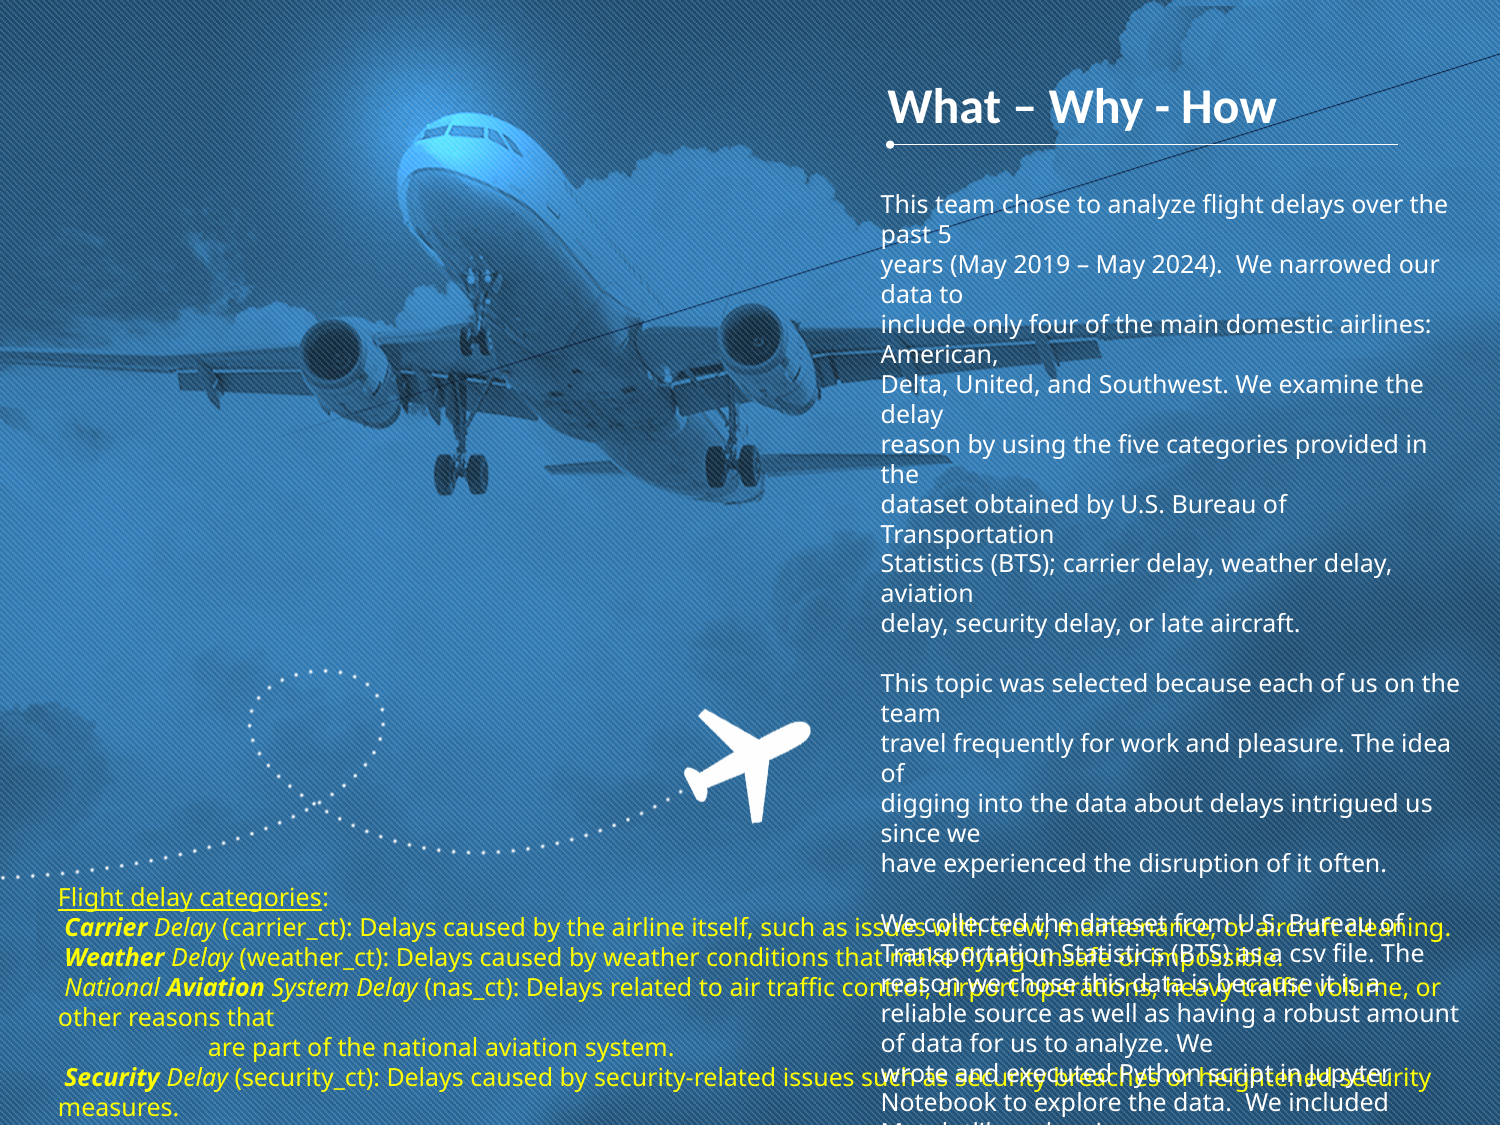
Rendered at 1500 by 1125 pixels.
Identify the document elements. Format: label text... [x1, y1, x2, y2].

text_box Flight delay categories: Carrier Delay (carrier_ct): Delays caused by the airline itself, such as issues with crew, maintenance, or aircraft cleaning. Weather Delay (weather_ct): Delays caused by weather conditions that make flying unsafe or impossible. National Aviation System Delay (nas_ct): Delays related to air traffic control, airport operations, heavy traffic volume, or other reasons that are part of the national aviation system. Security Delay (security_ct): Delays caused by security-related issues such as security breaches or heightened security measures. Late Aircraft Delay (late_aircraft_ct): Delays caused by a previous flight arriving late (can be combination of reasons), which impacts the departure of the subsequent flight. [43, 874, 865, 1125]
picture [0, 0, 1500, 1125]
text_box This team chose to analyze flight delays over the past 5 years (May 2019 – May 2024). We narrowed our data to include only four of the main domestic airlines: American, Delta, United, and Southwest. We examine the delay reason by using the five categories provided in the dataset obtained by U.S. Bureau of Transportation Statistics (BTS); carrier delay, weather delay, aviation delay, security delay, or late aircraft. This topic was selected because each of us on the team travel frequently for work and pleasure. The idea of digging into the data about delays intrigued us since we have experienced the disruption of it often. We collected the dataset from U.S. Bureau of Transportation Statistics (BTS) as a csv file. The reason we chose this data is because it is a reliable source as well as having a robust amount of data for us to analyze. We wrote and executed Python script in Jupyter Notebook to explore the data. We included Matplotlib and various libraries for data visualization. Cleaned up the raw data in the csv file, renamed columns, removed all null values, and created a new data frame for our calculations. [865, 181, 1477, 1125]
text_box What – Why - How [867, 66, 1297, 142]
